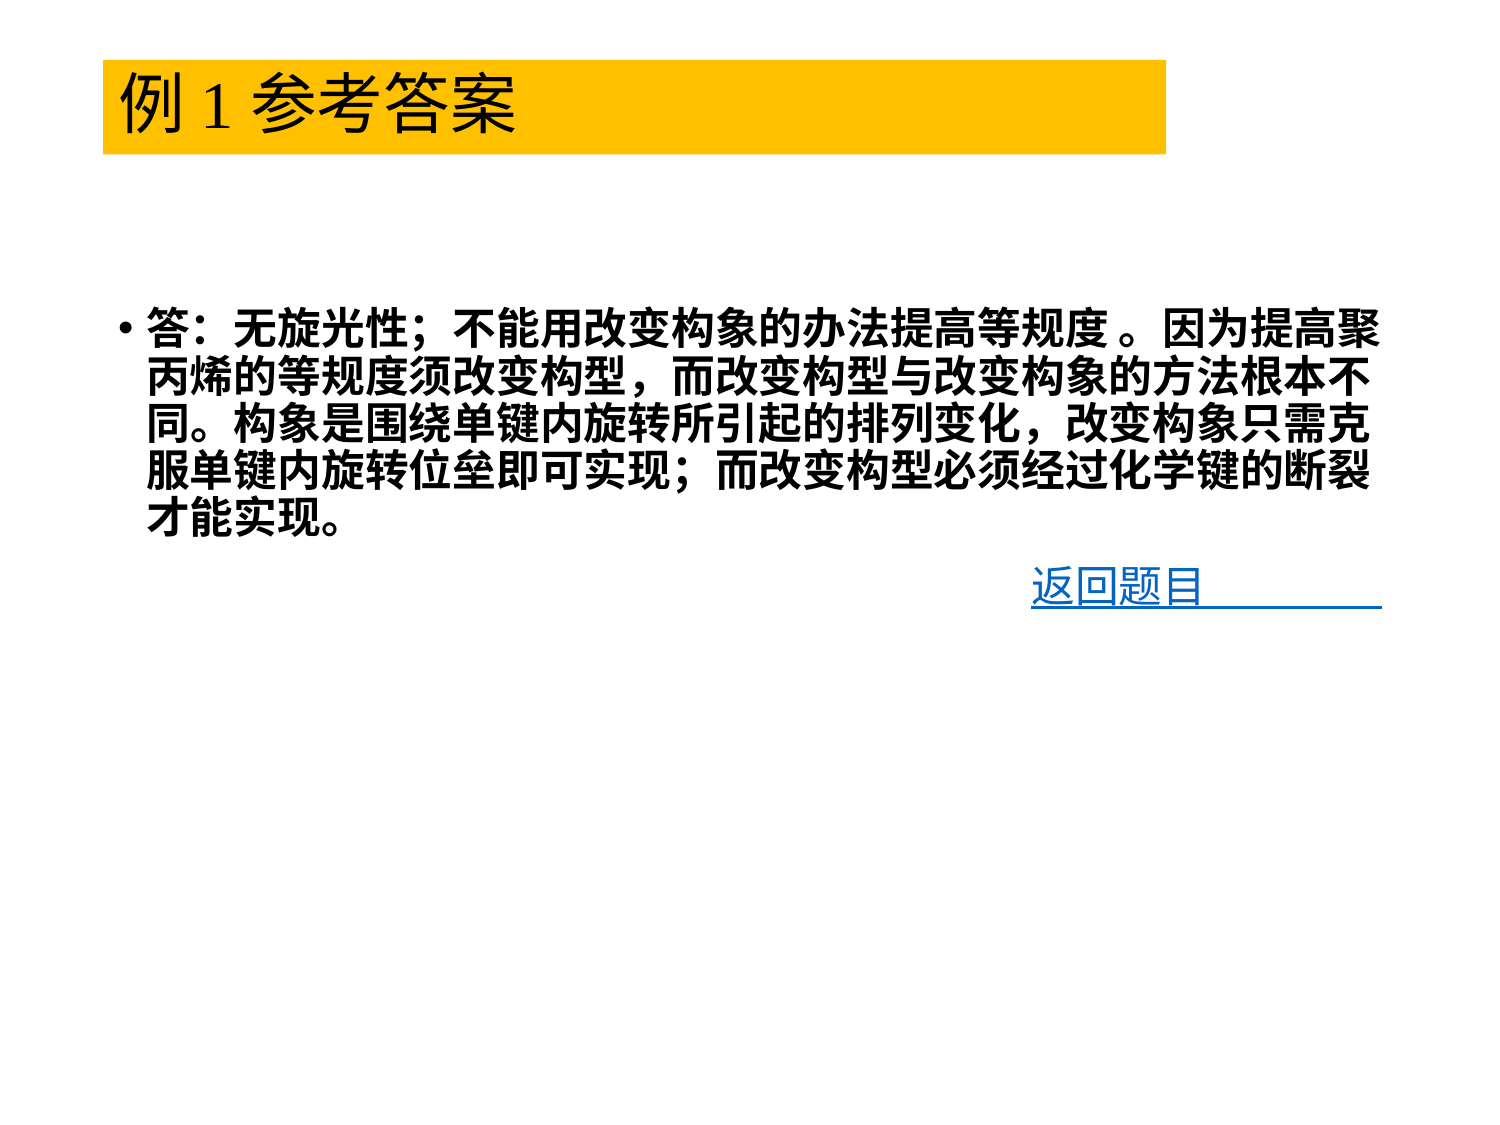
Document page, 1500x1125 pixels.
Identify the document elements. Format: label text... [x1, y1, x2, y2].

title 例1参考答案 [103, 59, 1167, 155]
list 答：无旋光性；不能用改变构象的办法提高等规度 。因为提高聚丙烯的等规度须改变构型，而改变构型与改变构象的方法根本不同。构象是围绕单键内旋转所引起的排列变化，改变构象只需克服单键内旋转位垒即可实现；而改变构型必须经过化学键的断裂才能实现。 返回题目 [103, 299, 1397, 1014]
